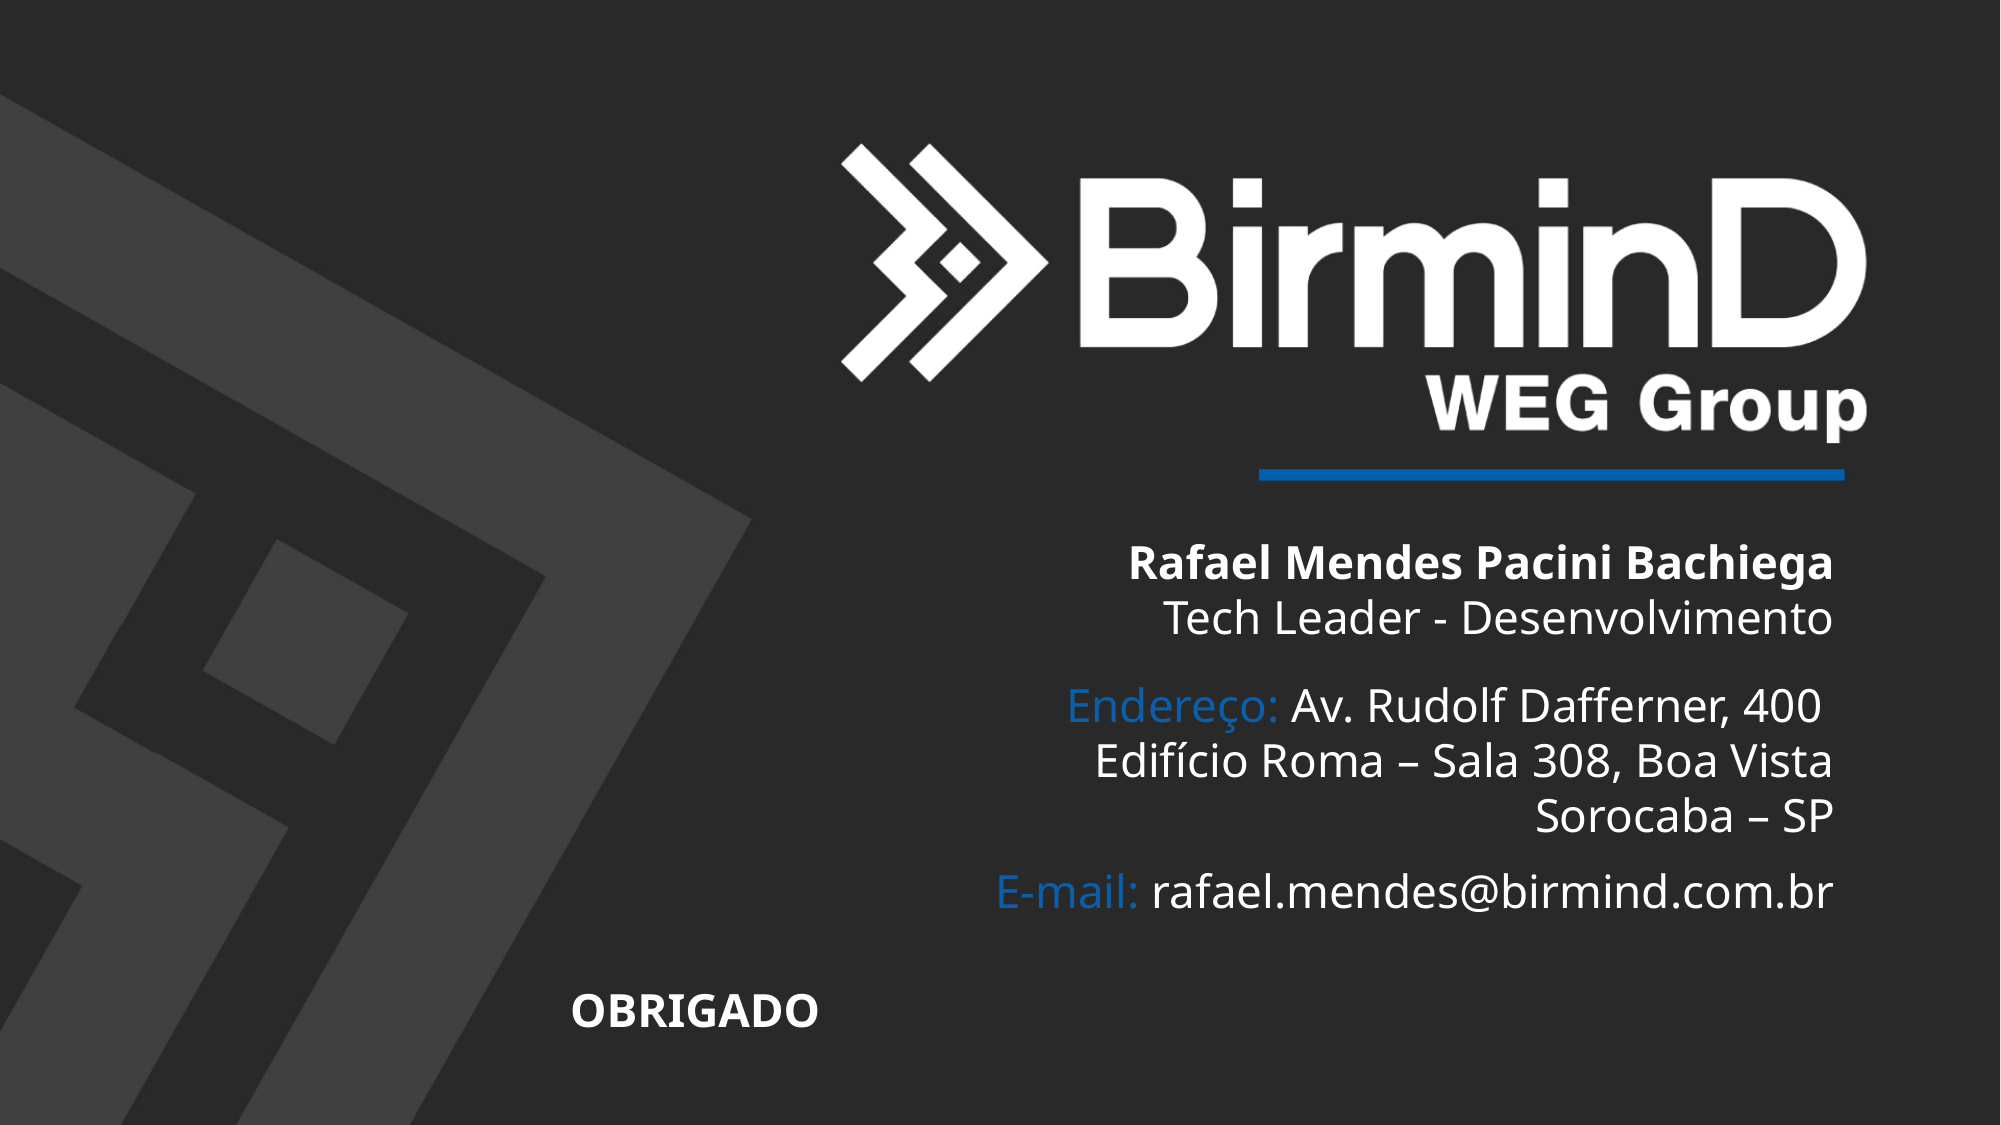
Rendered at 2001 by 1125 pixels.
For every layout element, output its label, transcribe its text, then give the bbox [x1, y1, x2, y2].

text_box Rafael Mendes Pacini Bachiega Tech Leader - Desenvolvimento [847, 526, 1850, 651]
text_box OBRIGADO [0, 974, 835, 1045]
text_box E-mail: rafael.mendes@birmind.com.br [847, 855, 1850, 926]
picture [0, 0, 2001, 1125]
text_box Endereço: Av. Rudolf Dafferner, 400 Edifício Roma – Sala 308, Boa Vista Sorocaba – SP [847, 669, 1850, 849]
